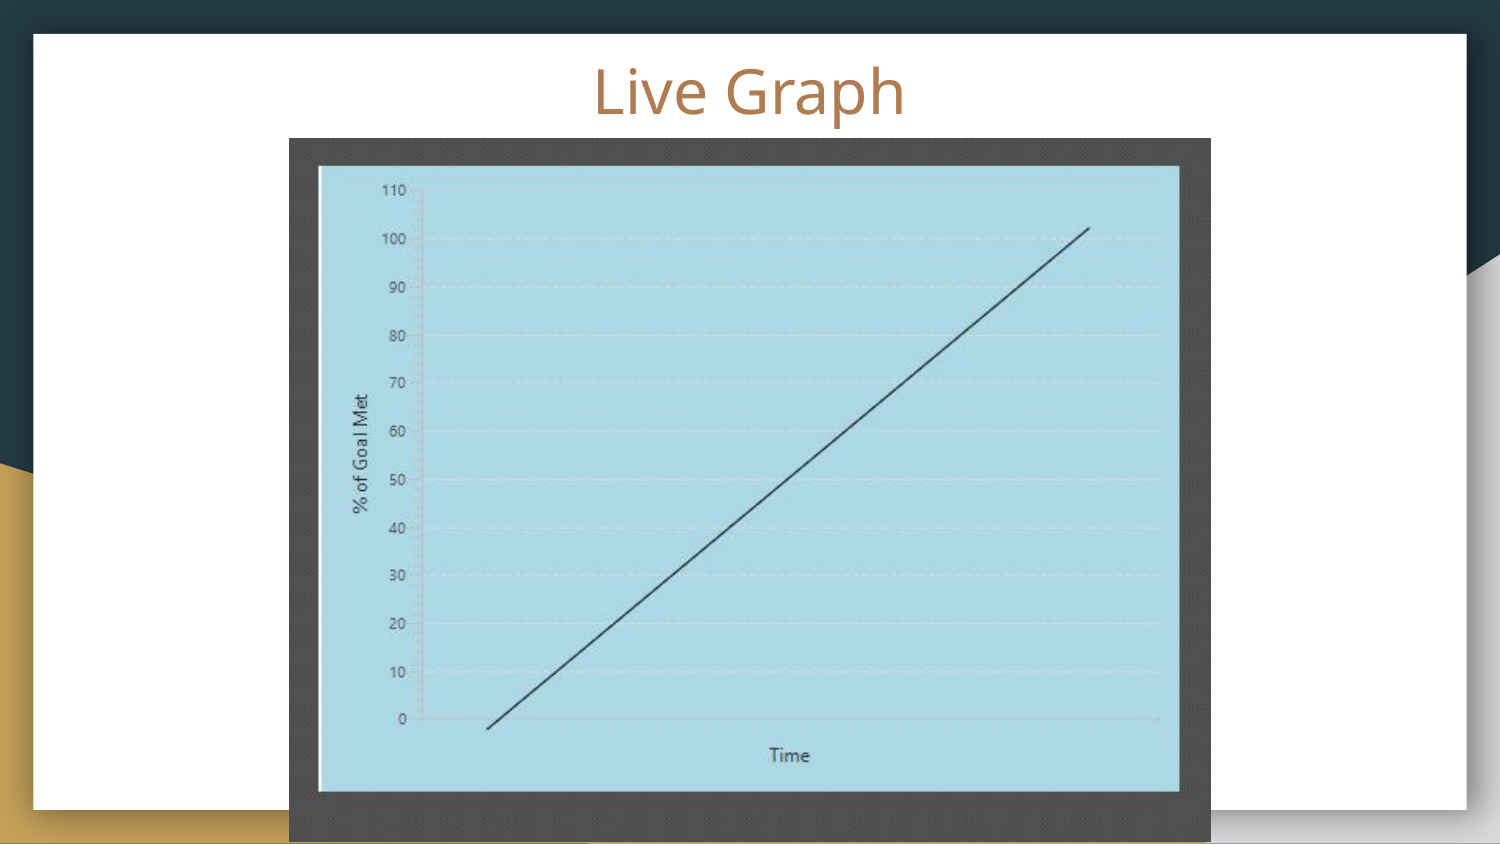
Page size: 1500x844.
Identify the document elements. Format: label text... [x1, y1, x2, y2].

picture [289, 138, 1211, 842]
title Live Graph [134, 37, 1366, 194]
